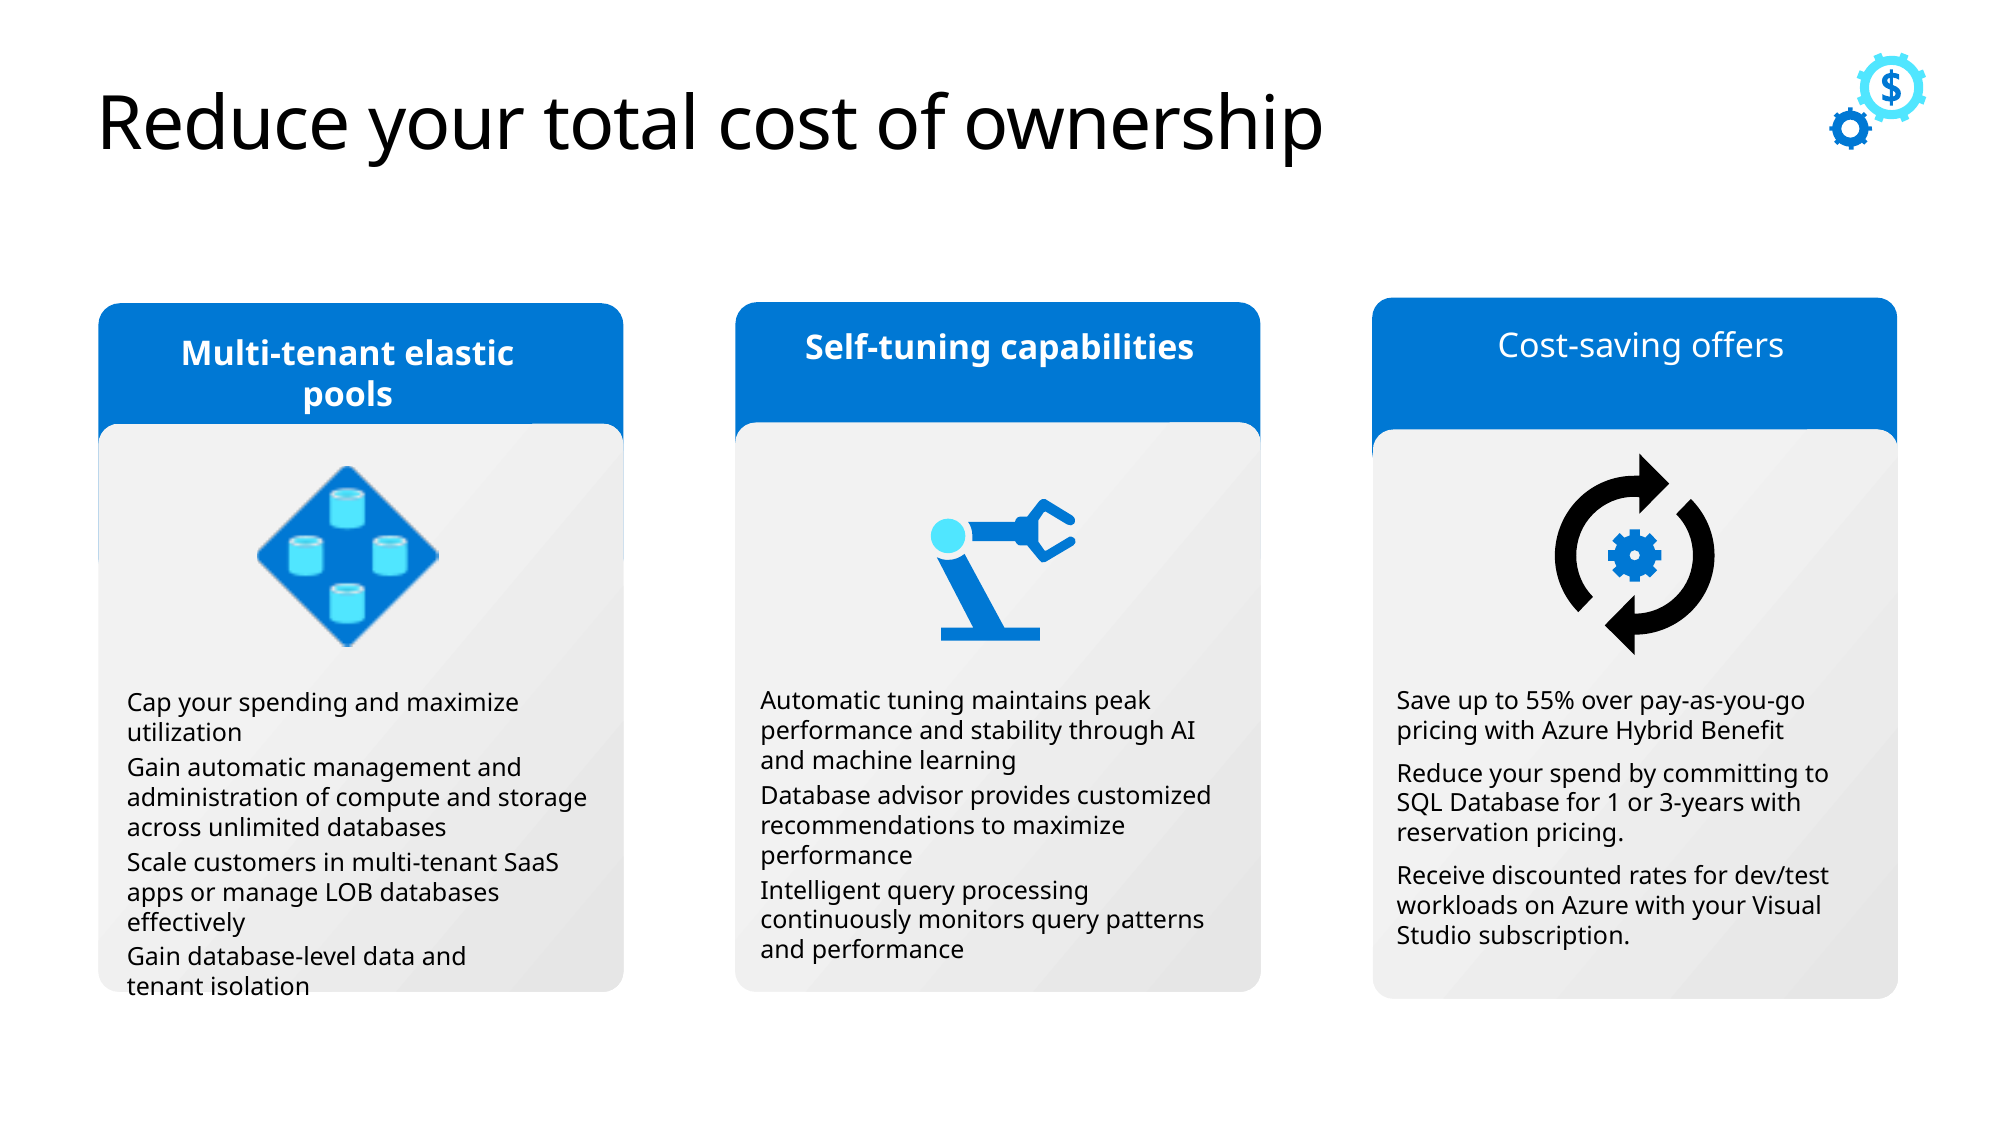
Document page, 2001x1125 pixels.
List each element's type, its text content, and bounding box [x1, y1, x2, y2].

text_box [1829, 52, 1928, 150]
text_box [97, 302, 625, 442]
text_box Cost-saving offers [1452, 323, 1830, 365]
text_box [734, 421, 1262, 993]
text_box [1554, 453, 1715, 656]
text_box Save up to 55% over pay-as-you-go pricing with Azure Hybrid Benefit Reduce your spend by committing to SQL Database for 1 or 3-years with reservation pricing. Receive discounted rates for dev/test workloads on Azure with your Visual Studio subscription. [1396, 684, 1874, 950]
text_box Cap your spending and maximize utilization Gain automatic management and administration of compute and storage across unlimited databases Scale customers in multi-tenant SaaS apps or manage LOB databases effectively Gain database-level data and tenant isolation [112, 678, 610, 813]
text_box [916, 482, 1084, 650]
text_box [734, 301, 1262, 439]
text_box Automatic tuning maintains peak performance and stability through AI and machine learning Database advisor provides customized recommendations to maximize performance Intelligent query processing continuously monitors query patterns and performance [745, 677, 1261, 811]
text_box [1371, 428, 1899, 1000]
text_box Self-tuning capabilities [773, 318, 1227, 390]
text_box [97, 422, 625, 993]
picture [257, 465, 439, 648]
title Reduce your total cost of ownership [96, 75, 1904, 166]
text_box Multi-tenant elastic pools [121, 324, 575, 396]
text_box [1371, 296, 1899, 449]
